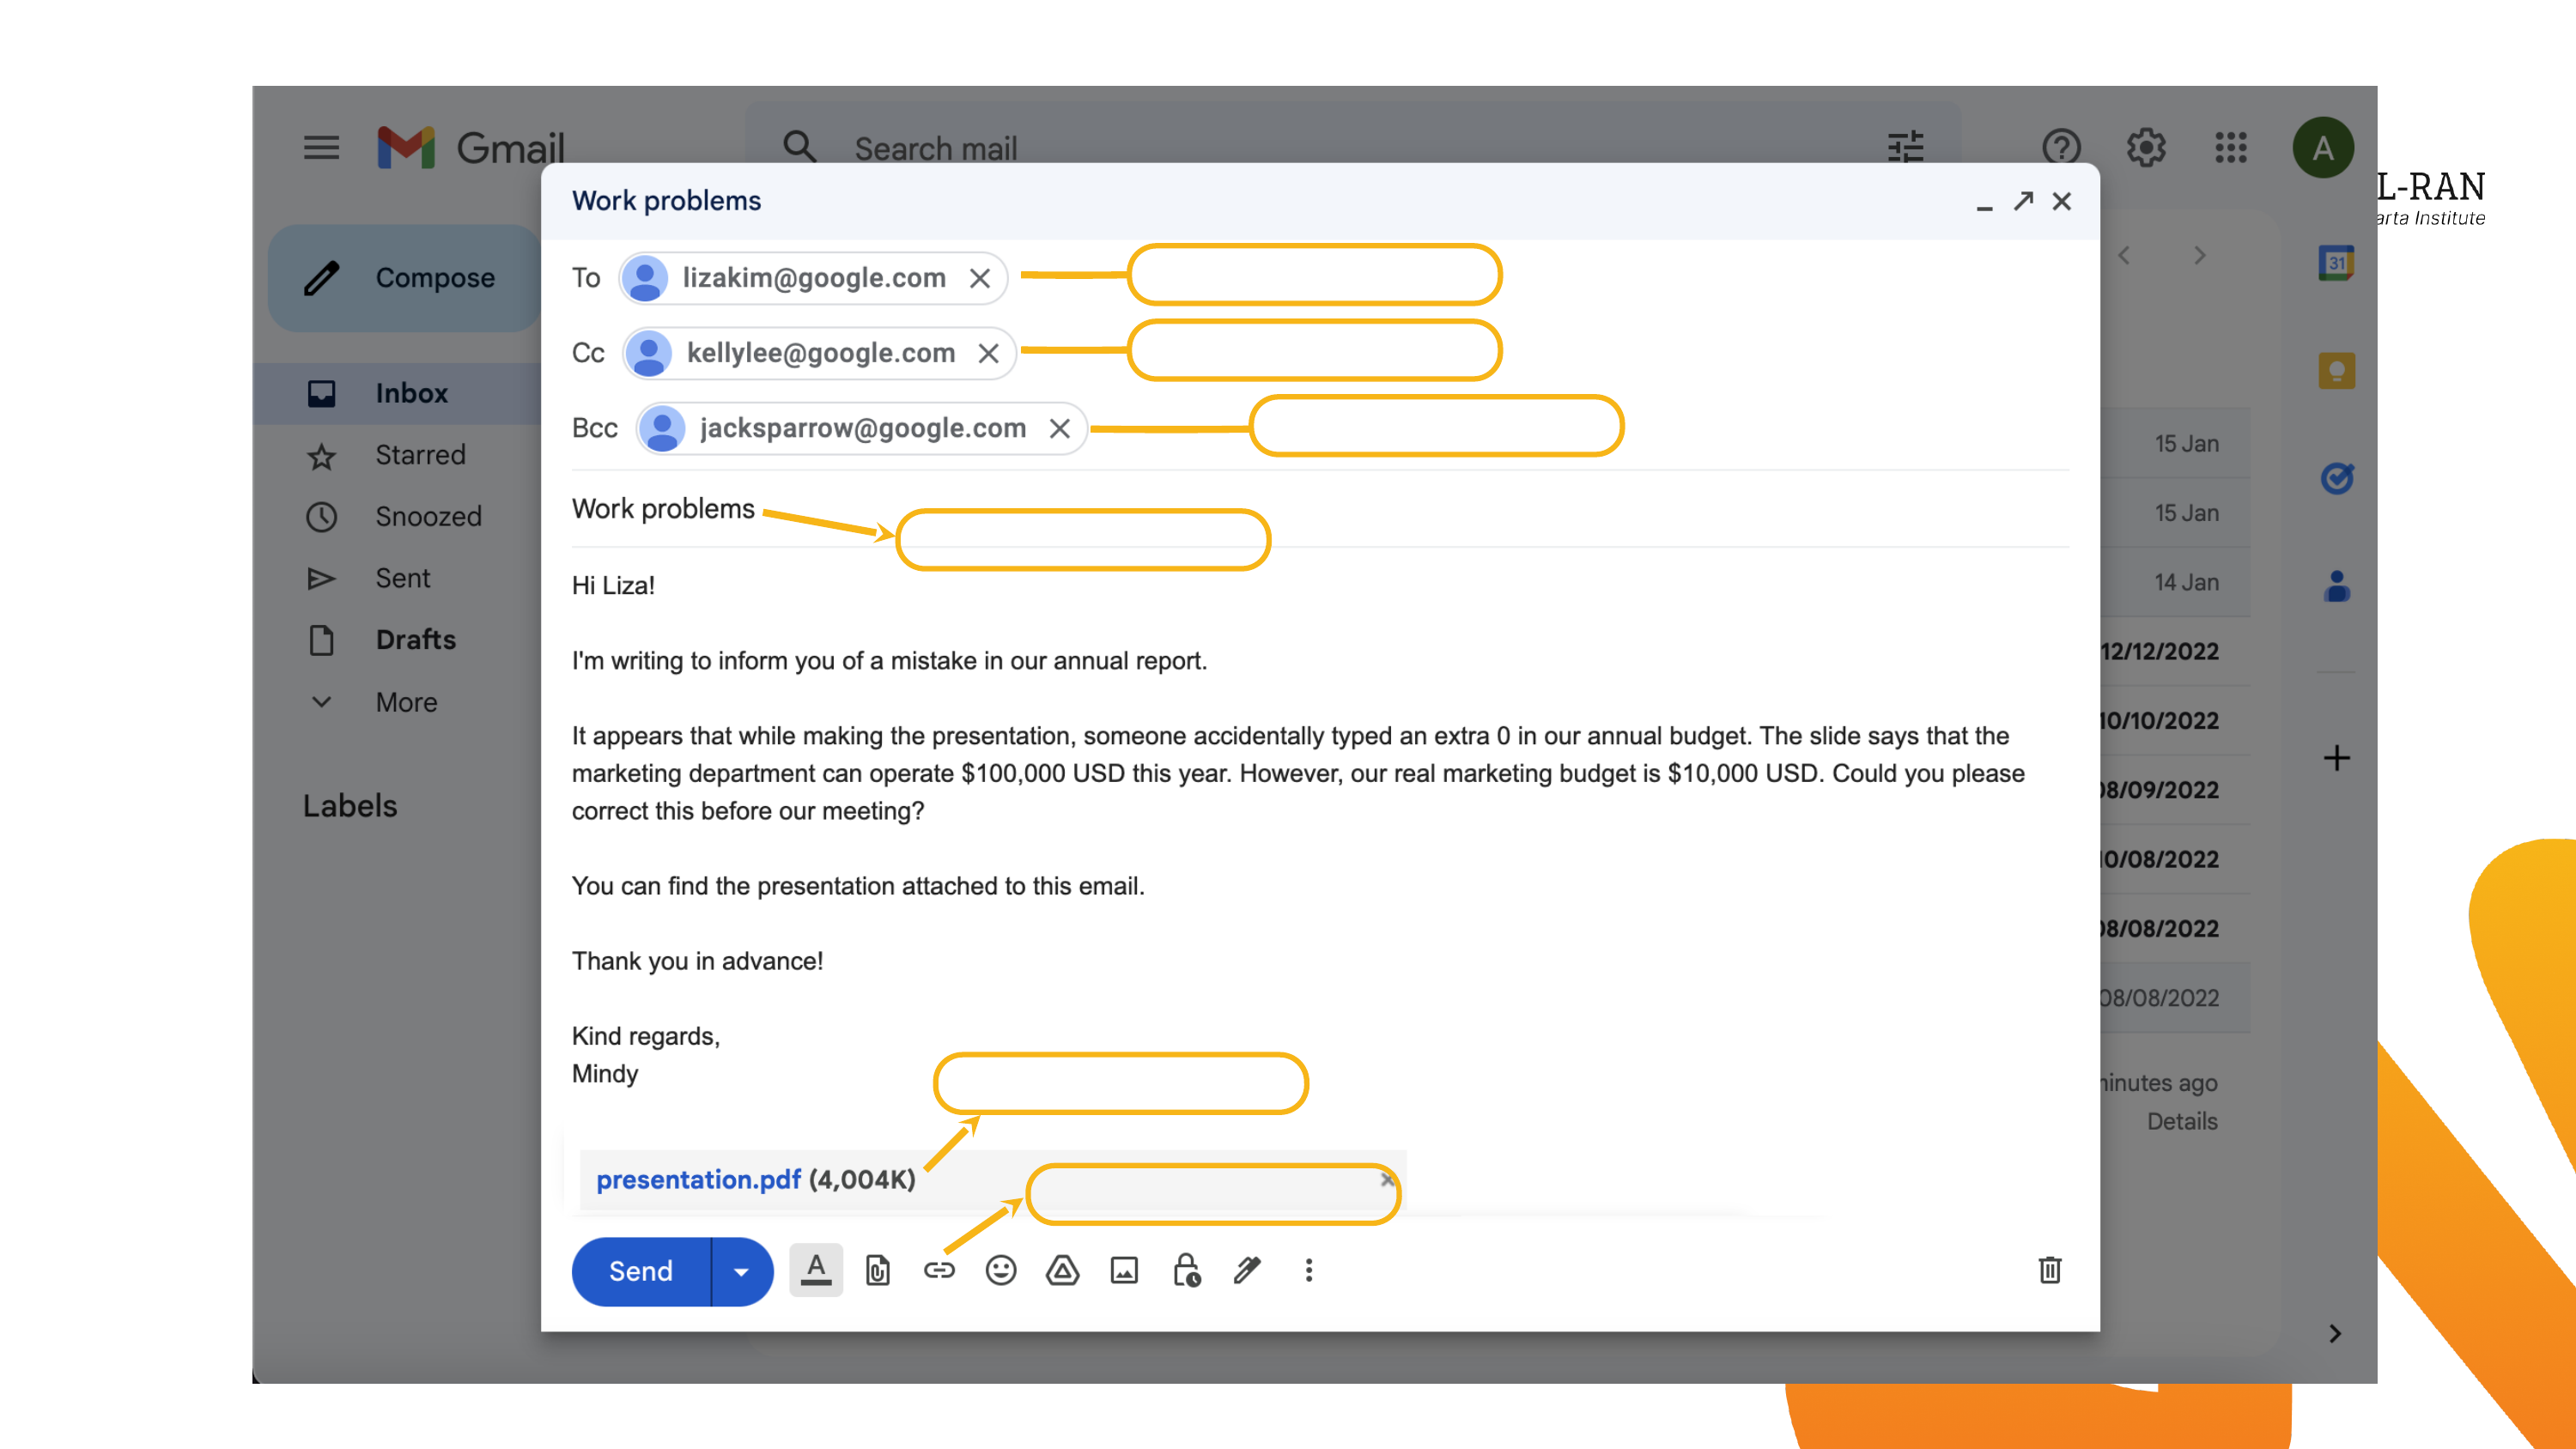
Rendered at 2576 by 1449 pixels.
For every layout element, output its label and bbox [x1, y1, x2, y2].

text_box [925, 1114, 981, 1171]
text_box [762, 512, 896, 537]
picture [252, 86, 2576, 1449]
text_box [945, 1197, 1024, 1253]
